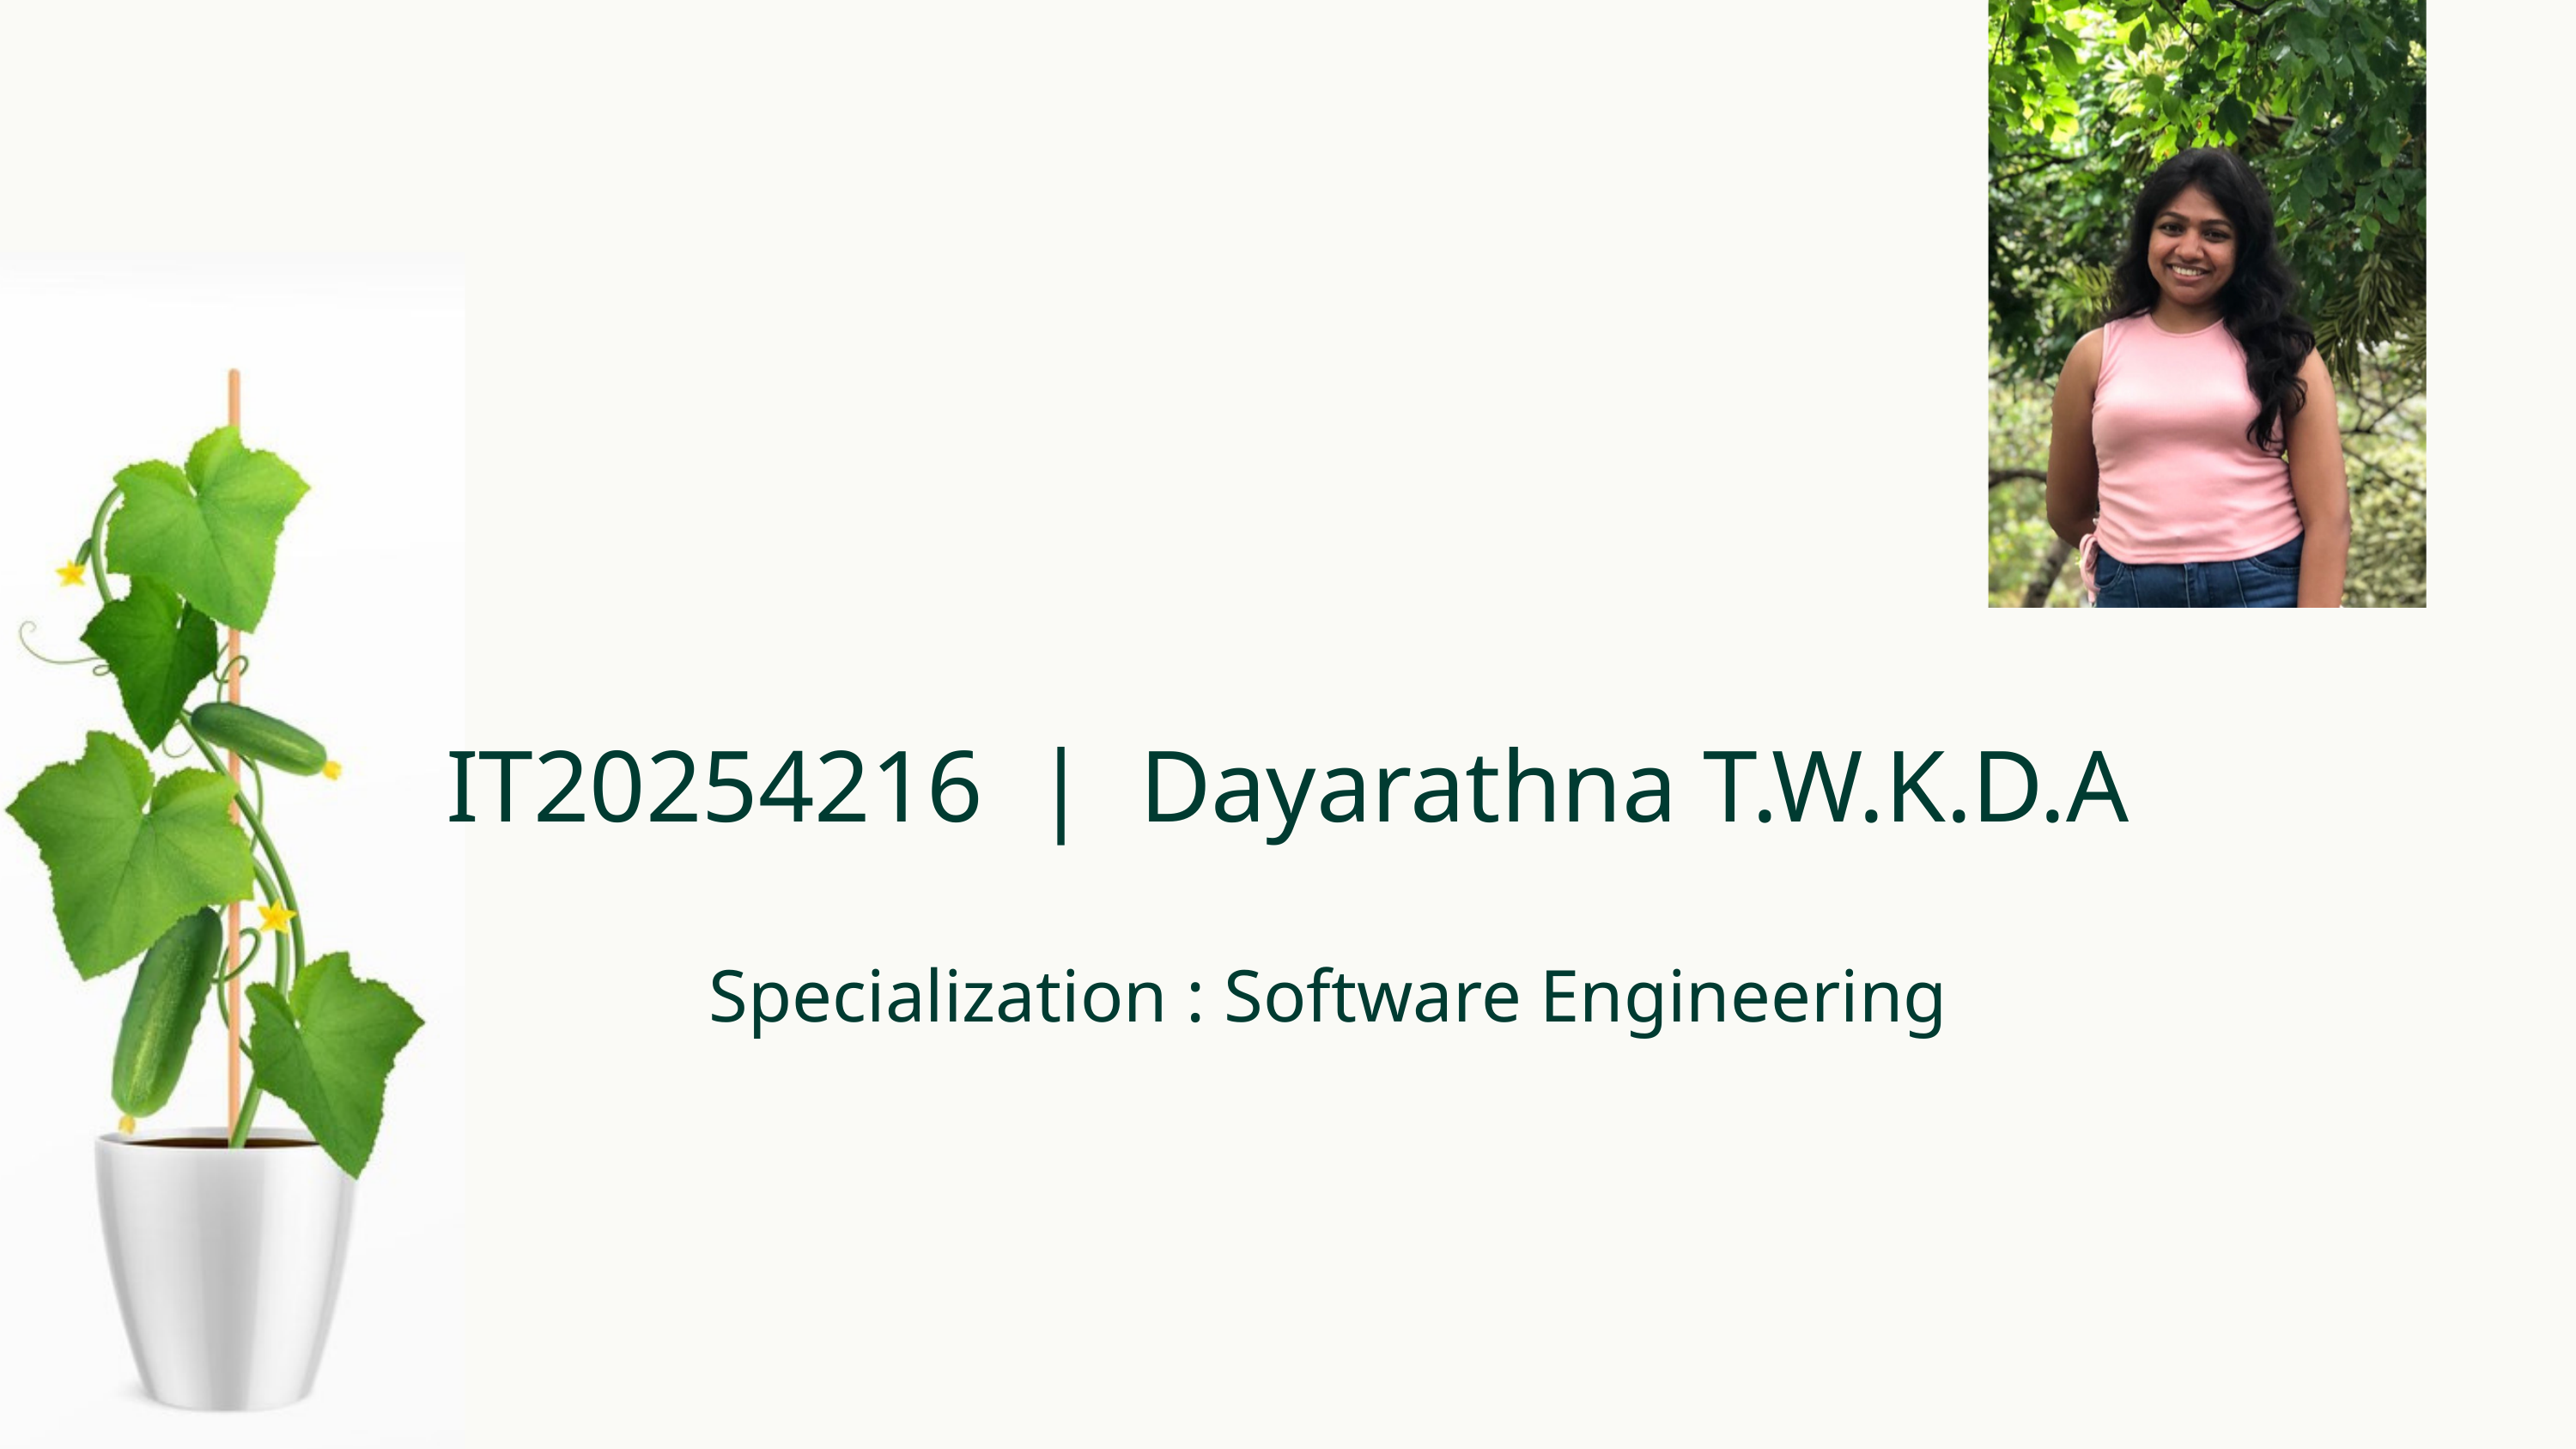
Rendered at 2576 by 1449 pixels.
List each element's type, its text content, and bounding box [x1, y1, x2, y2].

text_box IT20254216 | Dayarathna T.W.K.D.A [381, 704, 2195, 842]
text_box [0, 252, 465, 1449]
text_box Specialization : Software Engineering [422, 936, 2235, 1037]
text_box [1988, 0, 2427, 608]
